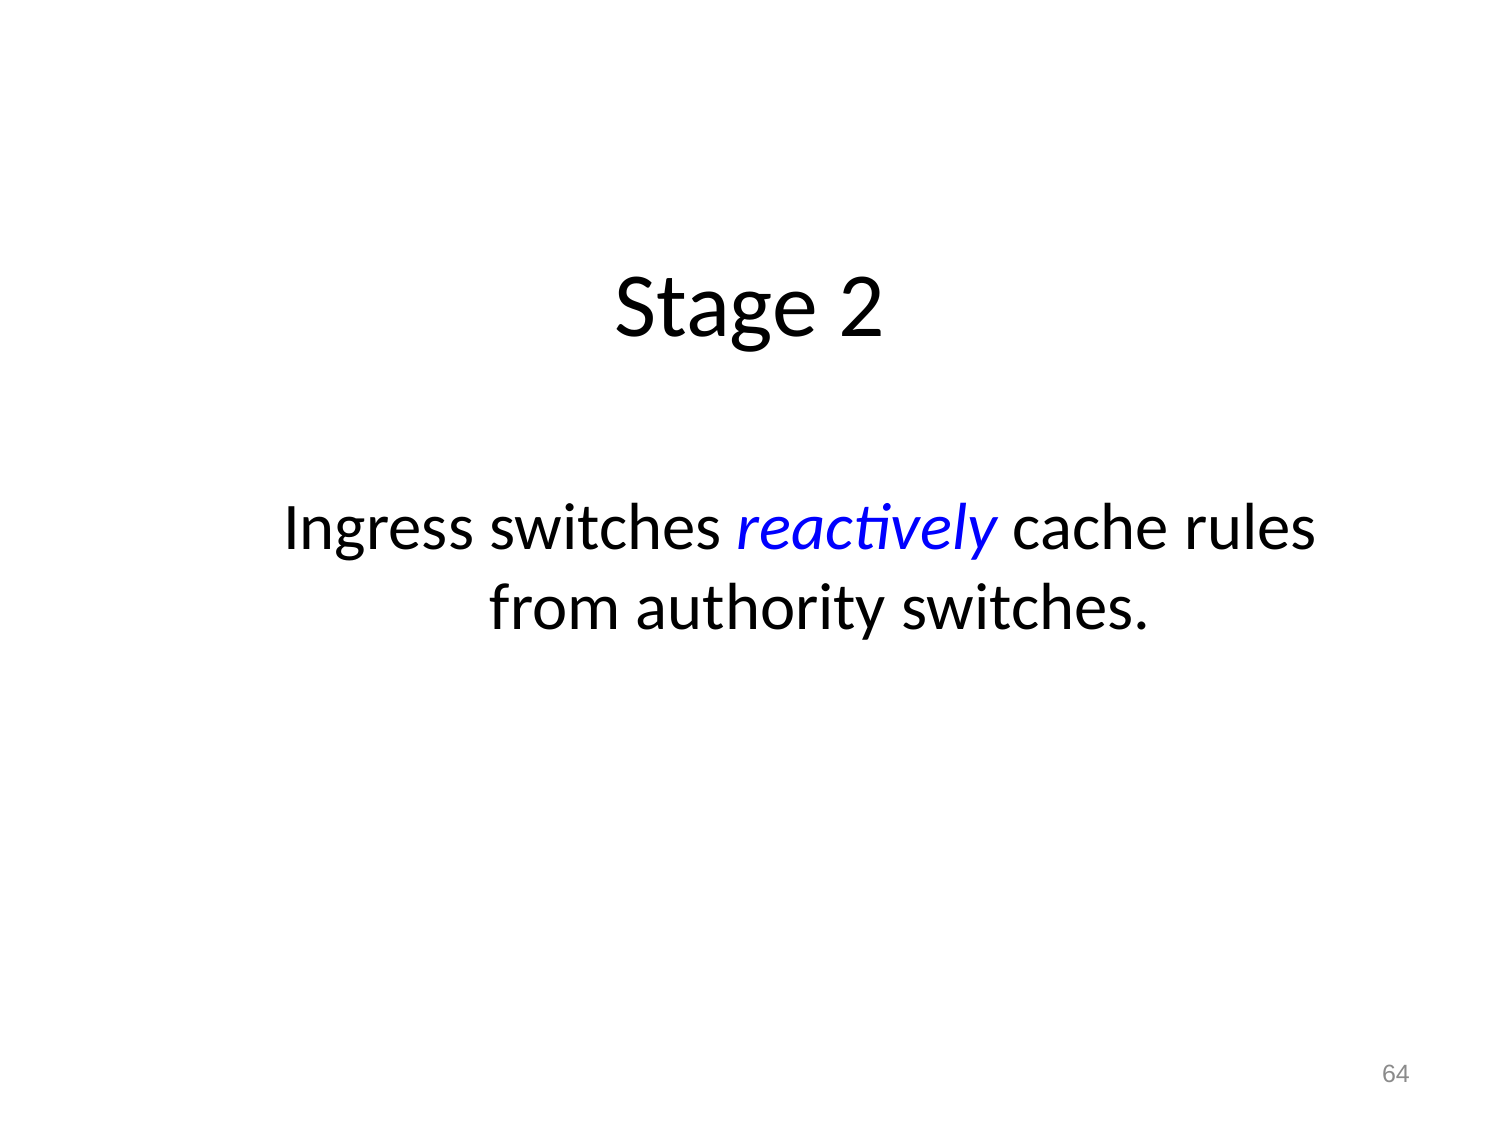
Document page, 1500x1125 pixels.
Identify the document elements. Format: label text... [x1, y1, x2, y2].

slide_number 64 [1074, 1042, 1425, 1103]
title Stage 2 [75, 206, 1425, 394]
list Ingress switches reactively cache rules from authority switches. [249, 474, 1350, 843]
